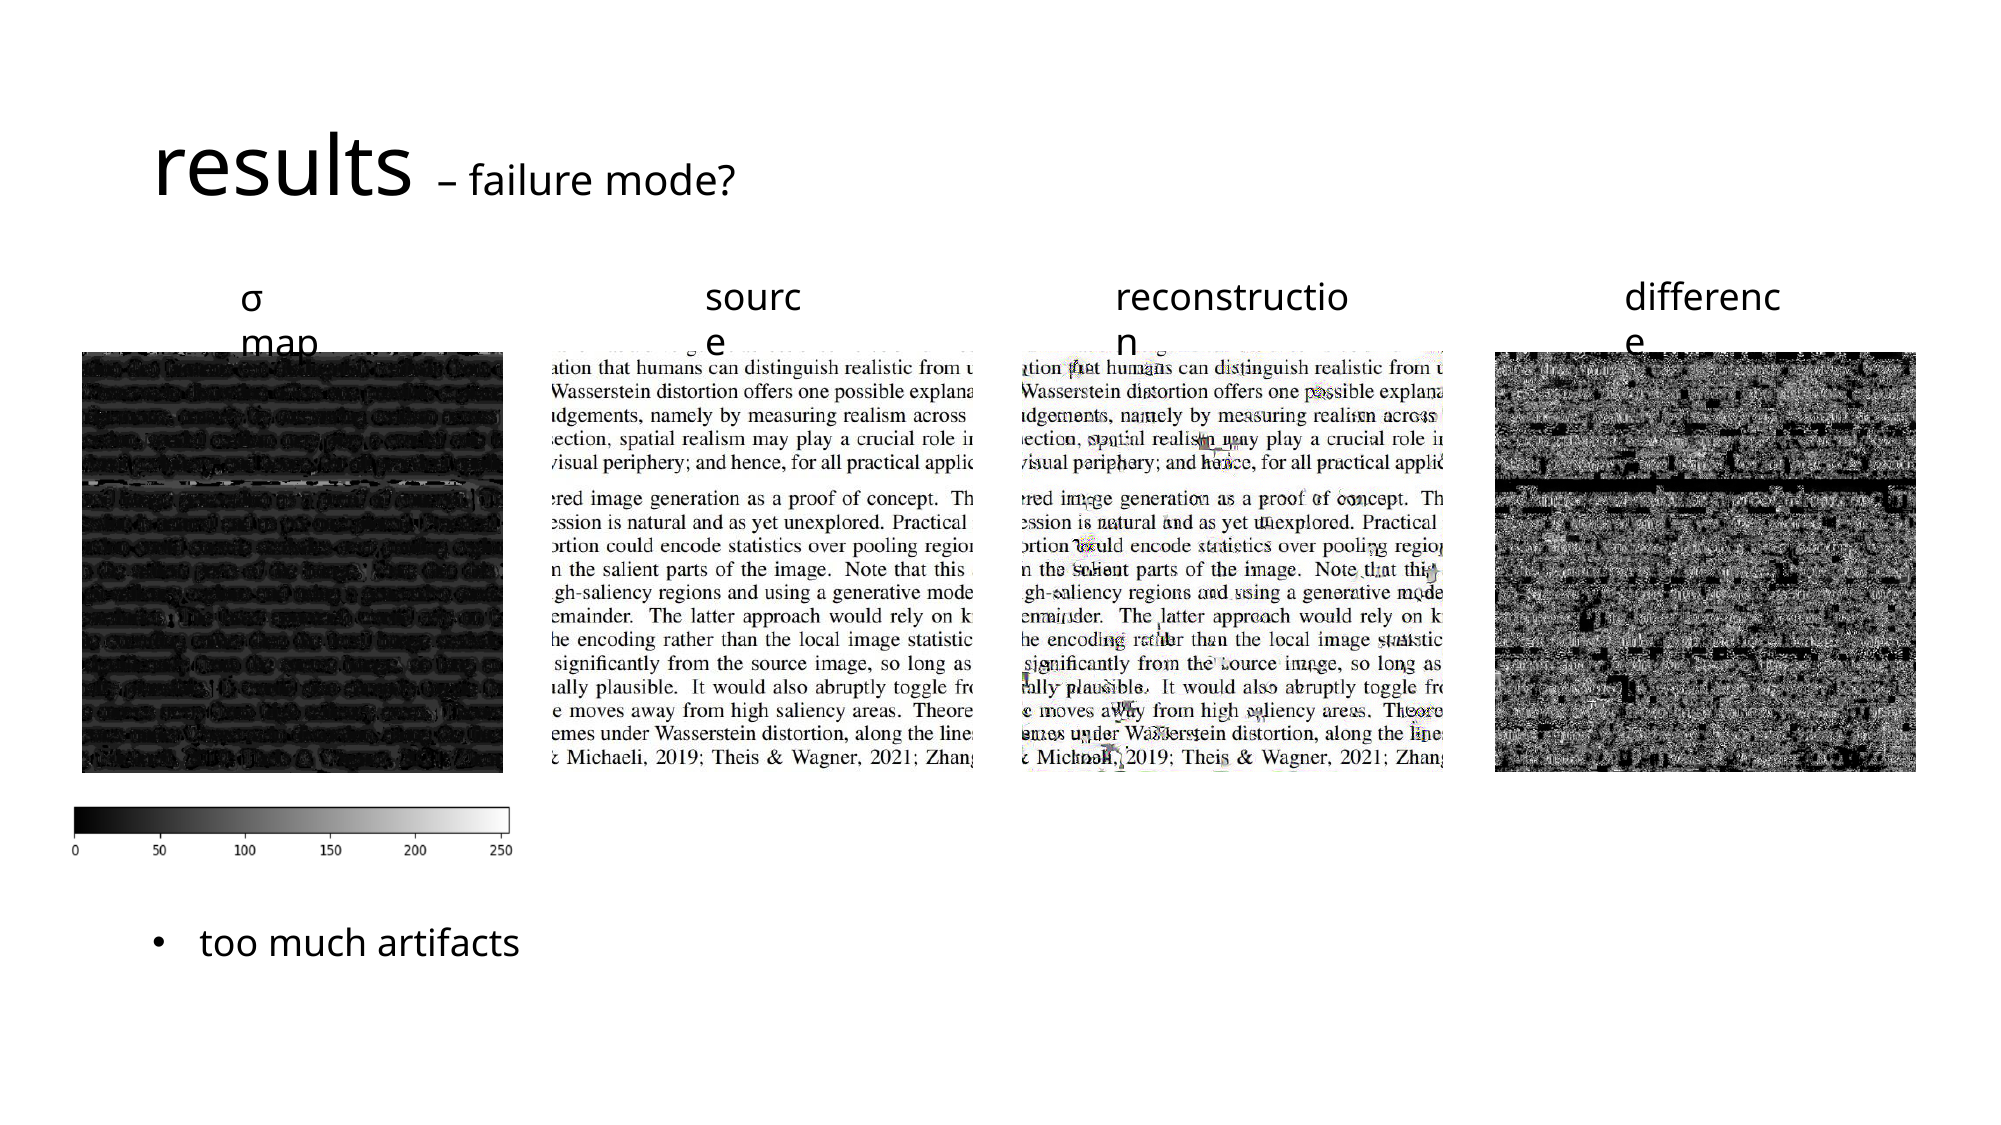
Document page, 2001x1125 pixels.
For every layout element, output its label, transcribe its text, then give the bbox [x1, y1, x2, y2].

text_box σ map [225, 278, 360, 350]
picture [82, 352, 503, 773]
text_box source [690, 278, 833, 350]
text_box too much artifacts [137, 911, 1863, 972]
picture [69, 792, 516, 868]
picture [552, 351, 973, 773]
picture [1022, 351, 1443, 773]
text_box results – failure mode? [137, 59, 1863, 278]
text_box difference [1609, 278, 1803, 350]
text_box reconstruction [1100, 278, 1365, 350]
picture [1495, 352, 1916, 772]
